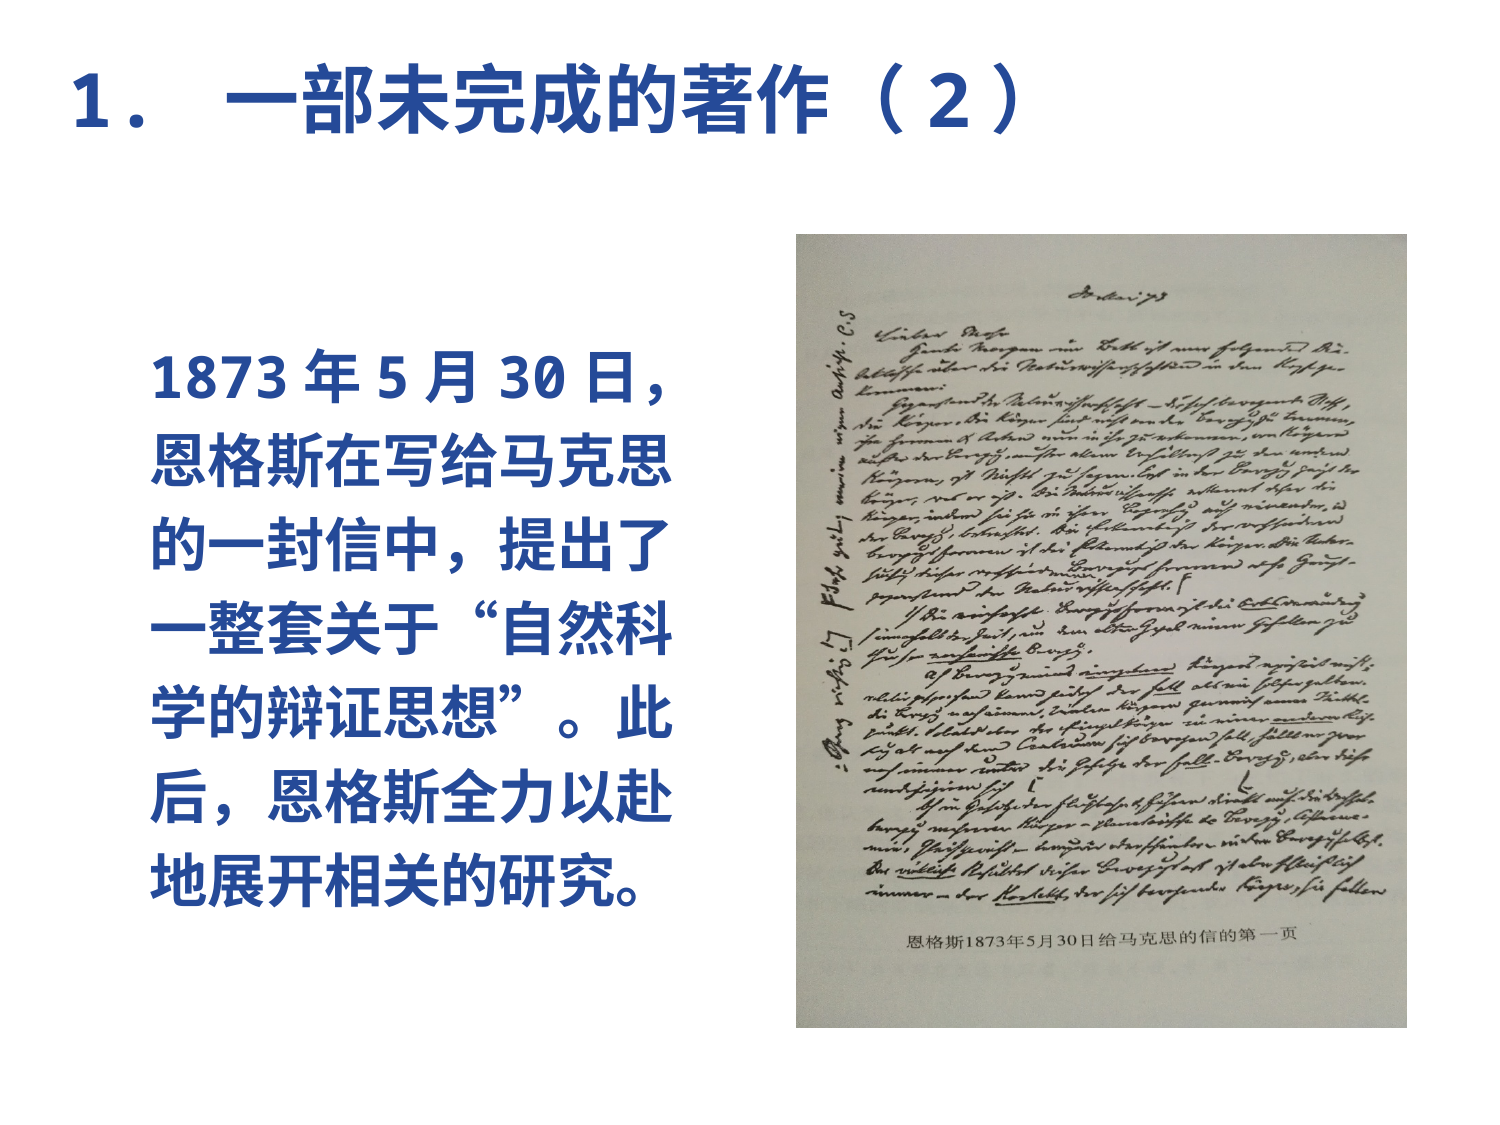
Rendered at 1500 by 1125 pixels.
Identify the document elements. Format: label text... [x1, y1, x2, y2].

picture [796, 233, 1407, 1028]
list 1873年5月30日，恩格斯在写给马克思的一封信中，提出了一整套关于“自然科学的辩证思想”。此后，恩格斯全力以赴地展开相关的研究。 [134, 319, 709, 943]
title 1. 一部未完成的著作（2） [53, 3, 1329, 192]
